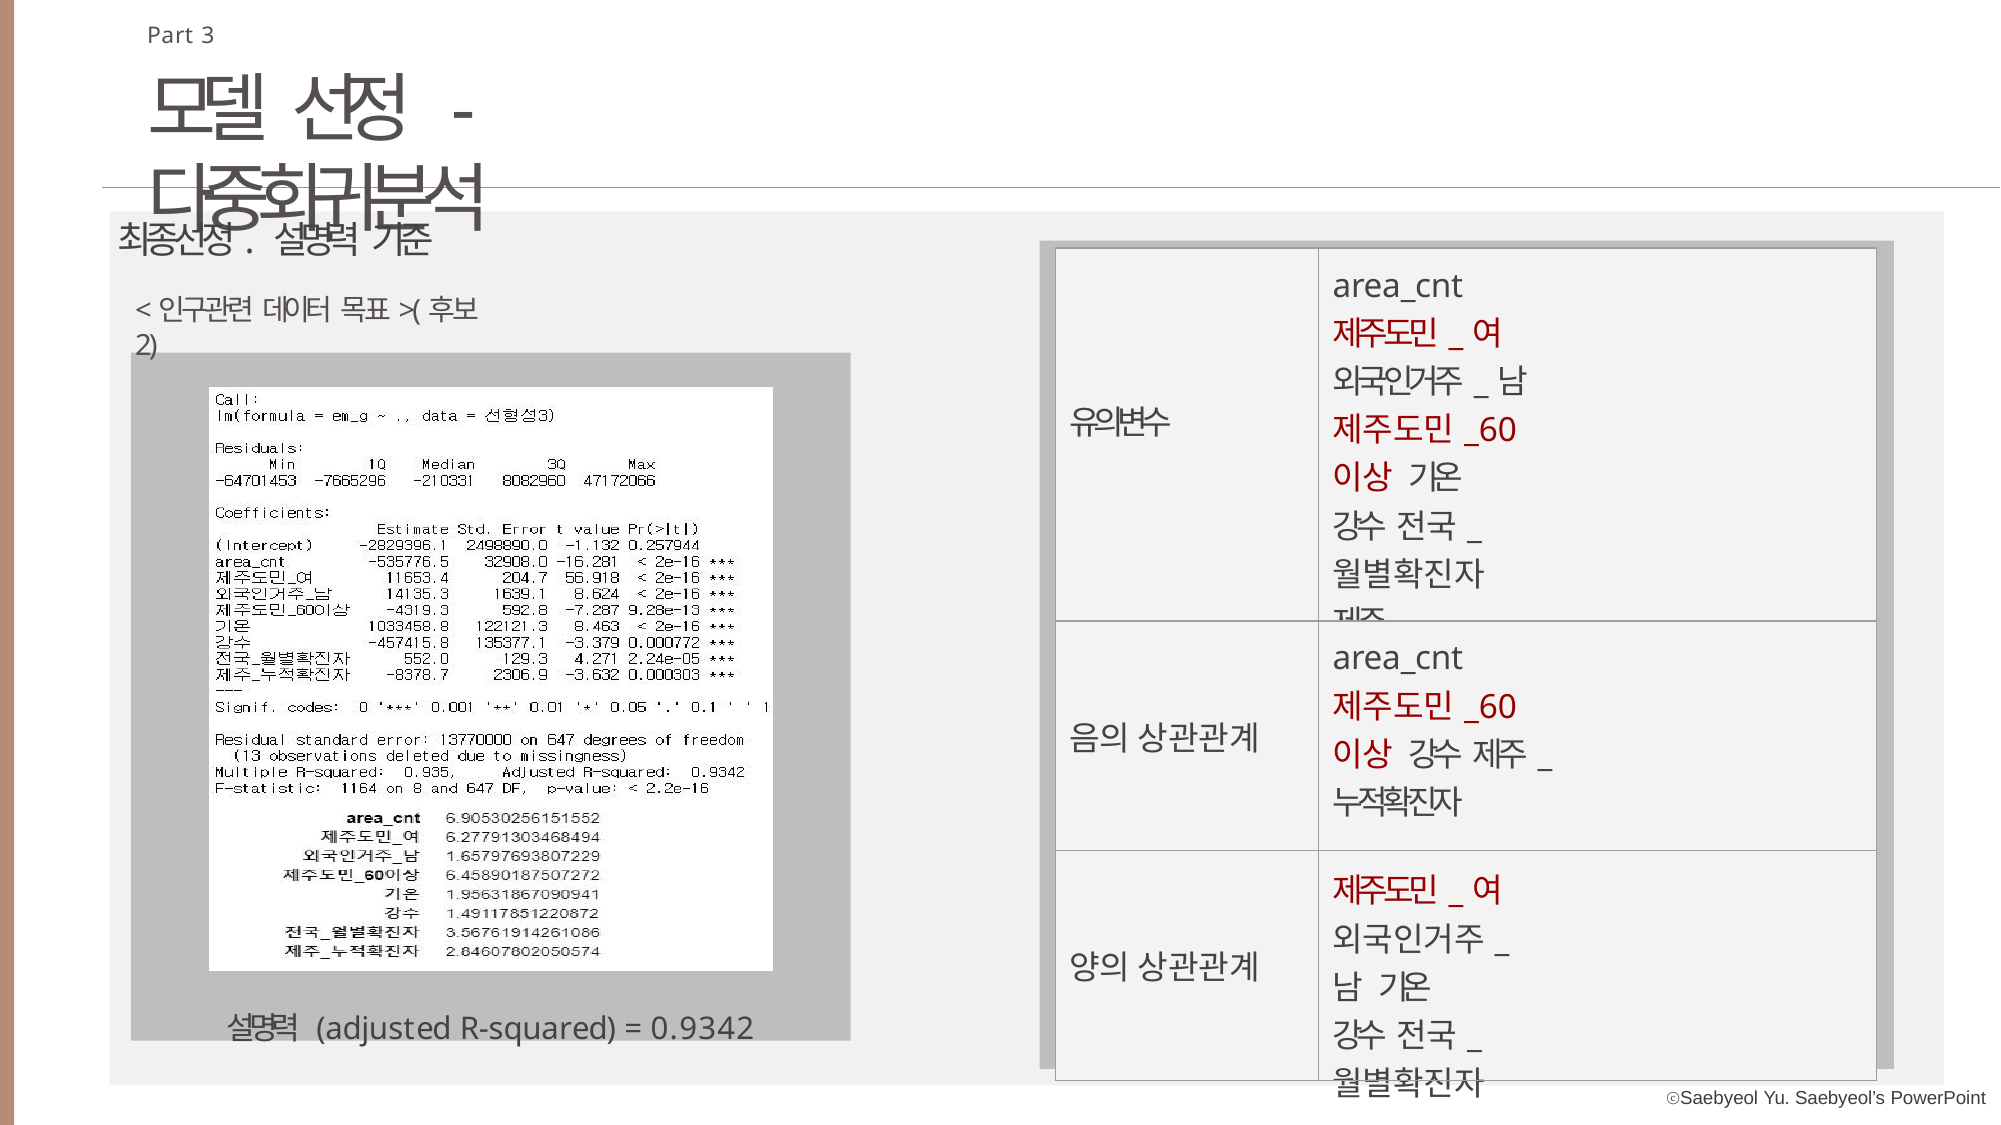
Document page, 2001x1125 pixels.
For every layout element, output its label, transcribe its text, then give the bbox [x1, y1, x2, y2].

text_box [0, 0, 15, 1125]
footer ⓒSaebyeol Yu. Saebyeol’s PowerPoint [1663, 1086, 1995, 1125]
title 모델 선정 - 다중회귀분석 [145, 58, 851, 210]
text_box Part 3 [145, 18, 216, 48]
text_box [109, 211, 1944, 1086]
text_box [209, 240, 1895, 1070]
